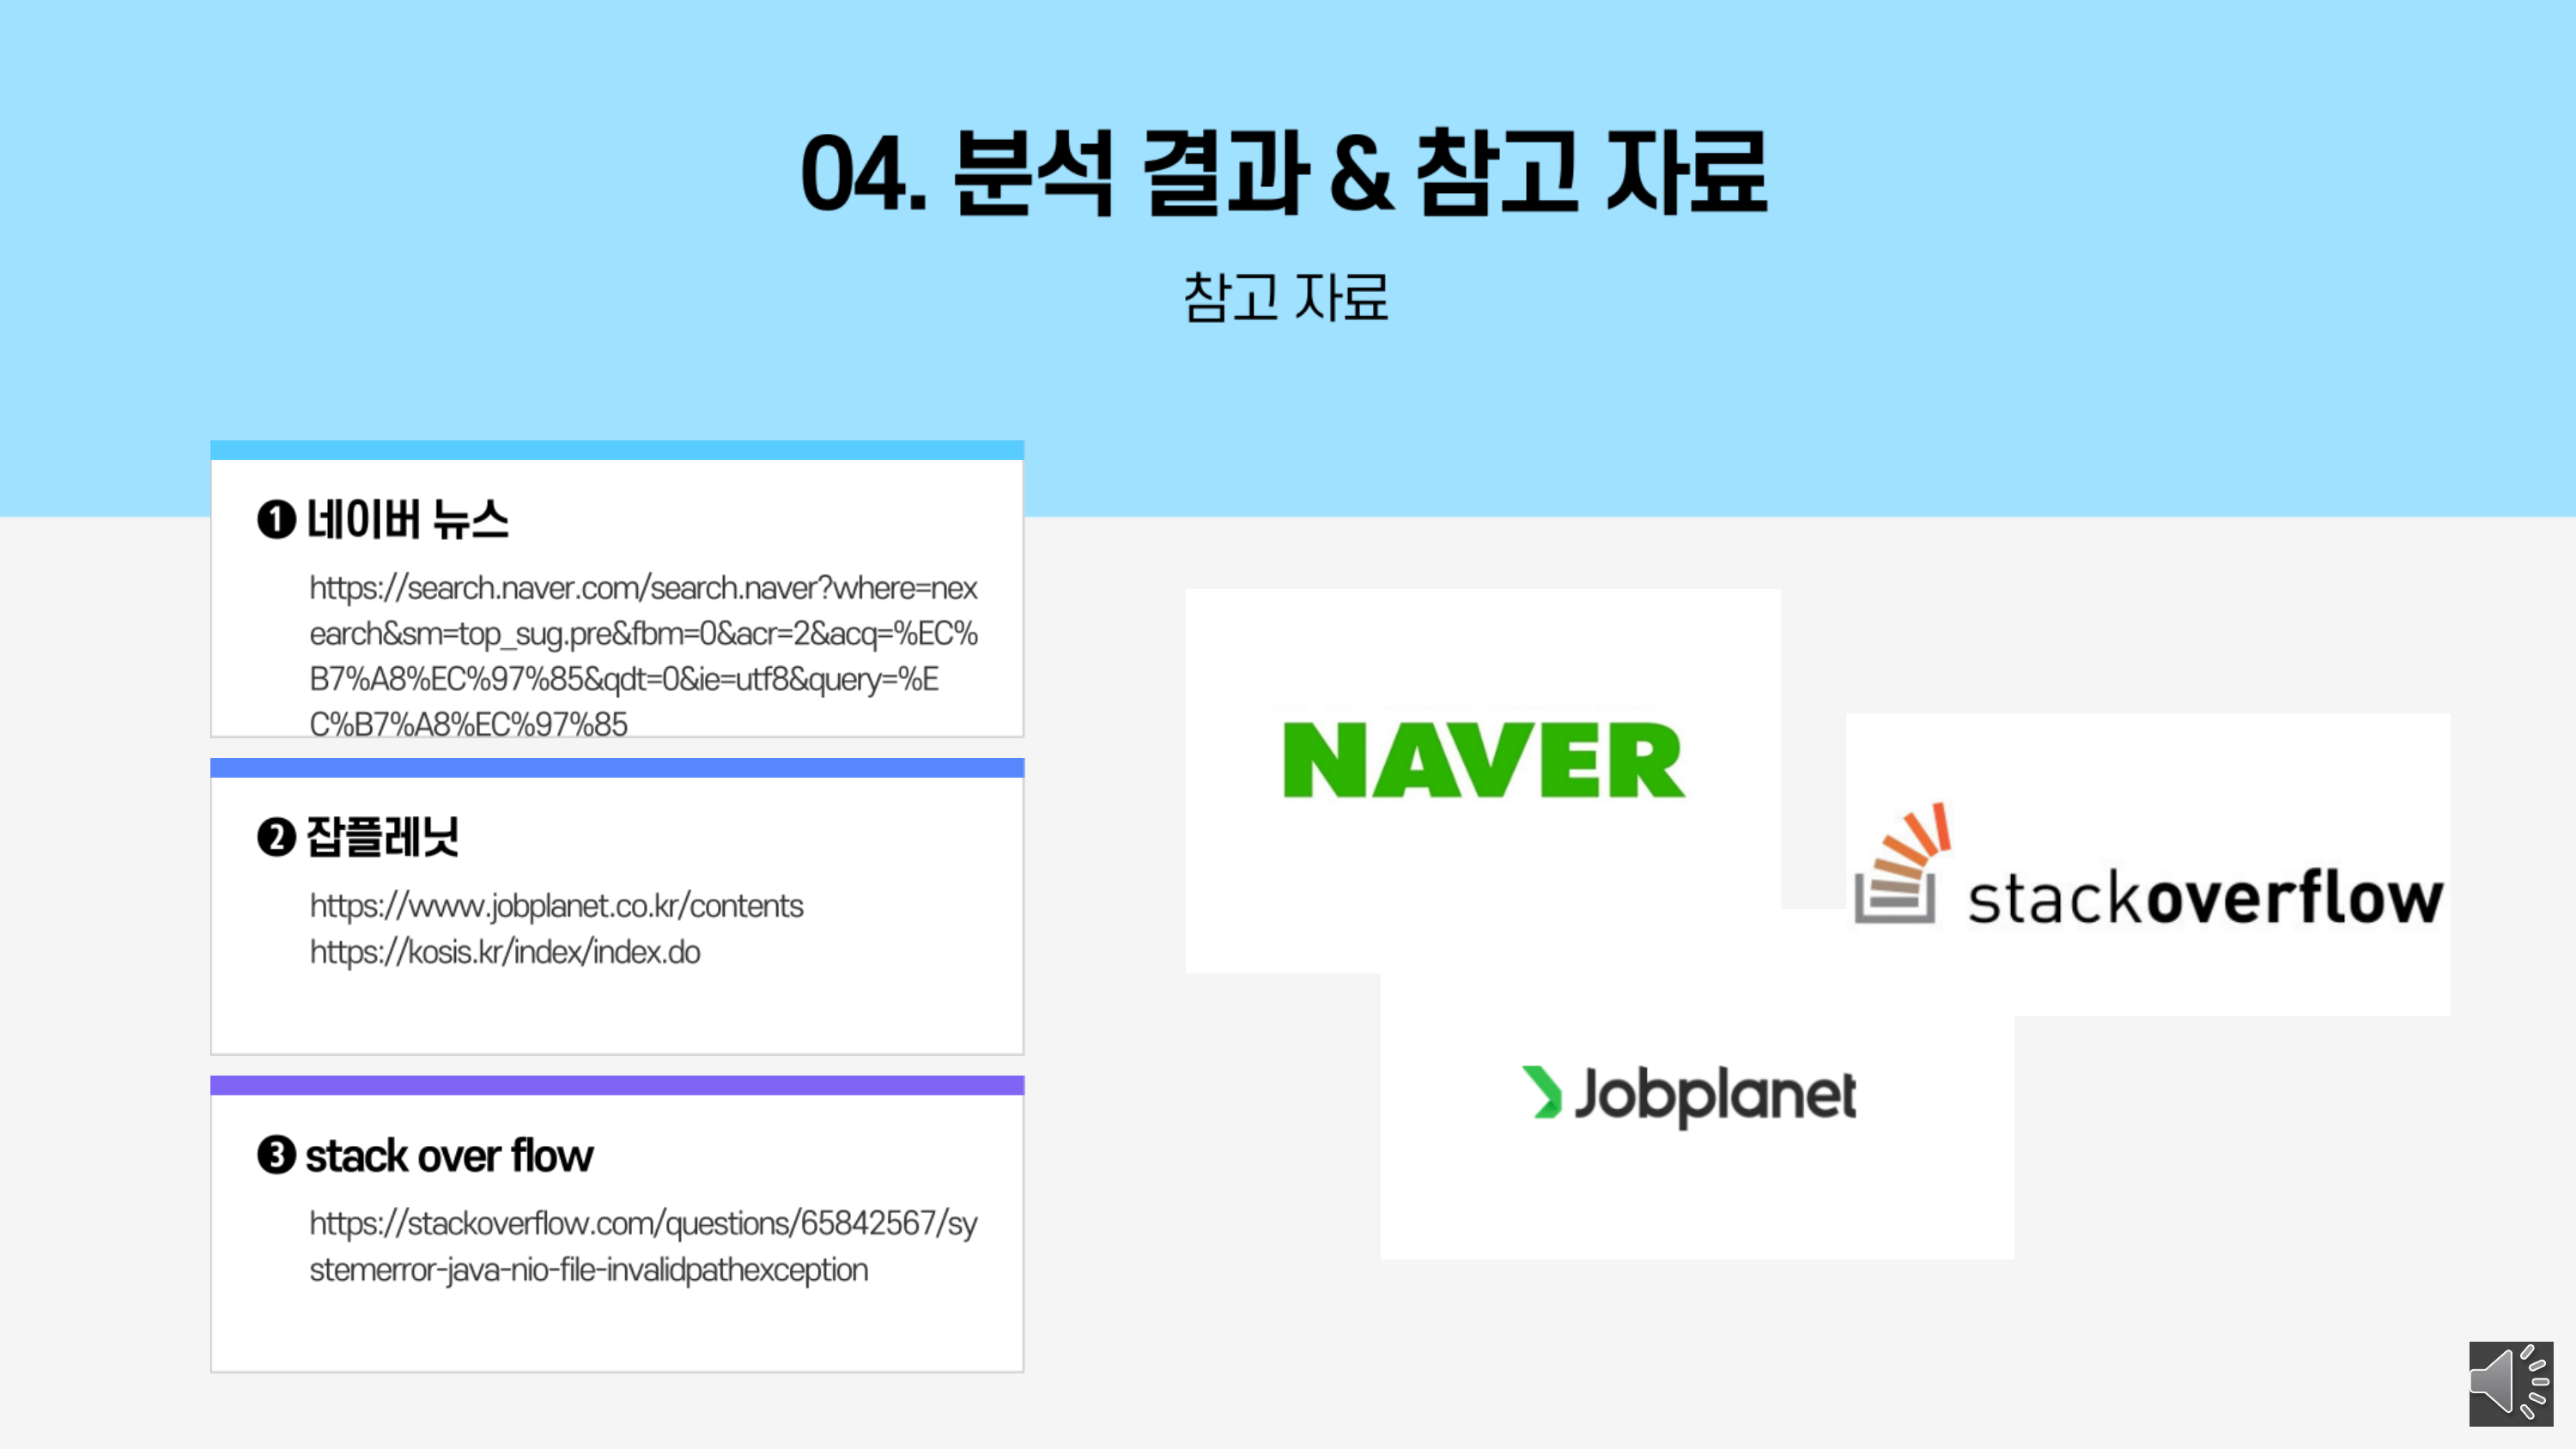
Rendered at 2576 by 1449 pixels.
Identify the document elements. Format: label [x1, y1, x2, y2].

picture [249, 798, 820, 987]
picture [2468, 1341, 2555, 1428]
text_box [210, 784, 1026, 1057]
picture [249, 481, 995, 758]
text_box [1845, 713, 2451, 1016]
text_box [1380, 909, 2015, 1260]
text_box [210, 440, 1026, 460]
text_box [210, 464, 1026, 739]
text_box [1186, 589, 1781, 974]
text_box [210, 1101, 1026, 1374]
text_box [210, 758, 1026, 778]
picture [249, 1117, 994, 1305]
text_box [210, 1076, 1026, 1095]
text_box [0, 0, 2576, 518]
